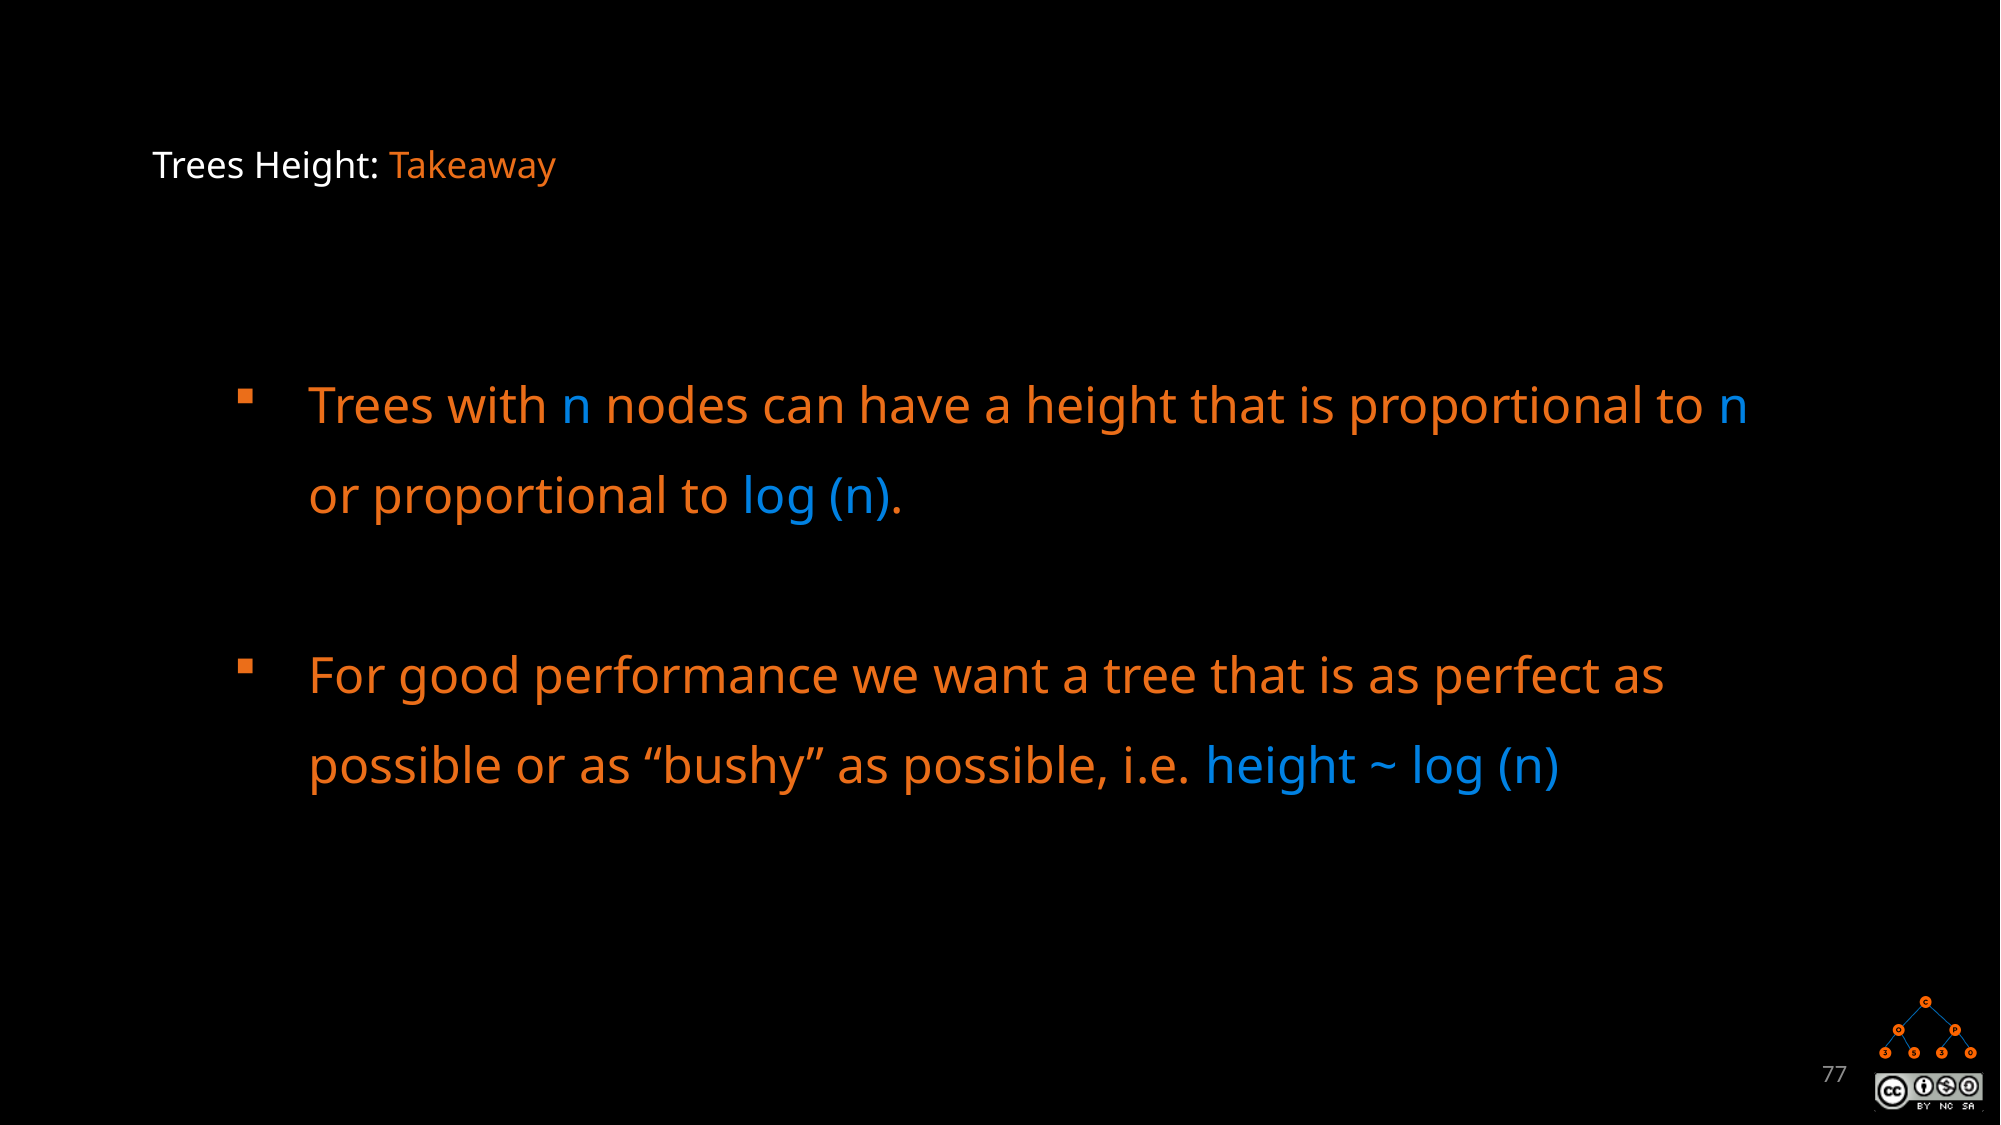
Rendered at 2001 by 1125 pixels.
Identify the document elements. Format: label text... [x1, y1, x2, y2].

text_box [1859, 988, 1998, 1112]
text_box Trees with n nodes can have a height that is proportional to n or proportional to log (n). For good performance we want a tree that is as perfect as possible or as “bushy” as possible, i.e. height ~ log (n) [219, 335, 1782, 1125]
title Trees Height: Takeaway [137, 59, 1863, 278]
slide_number 77 [1412, 1042, 1859, 1103]
